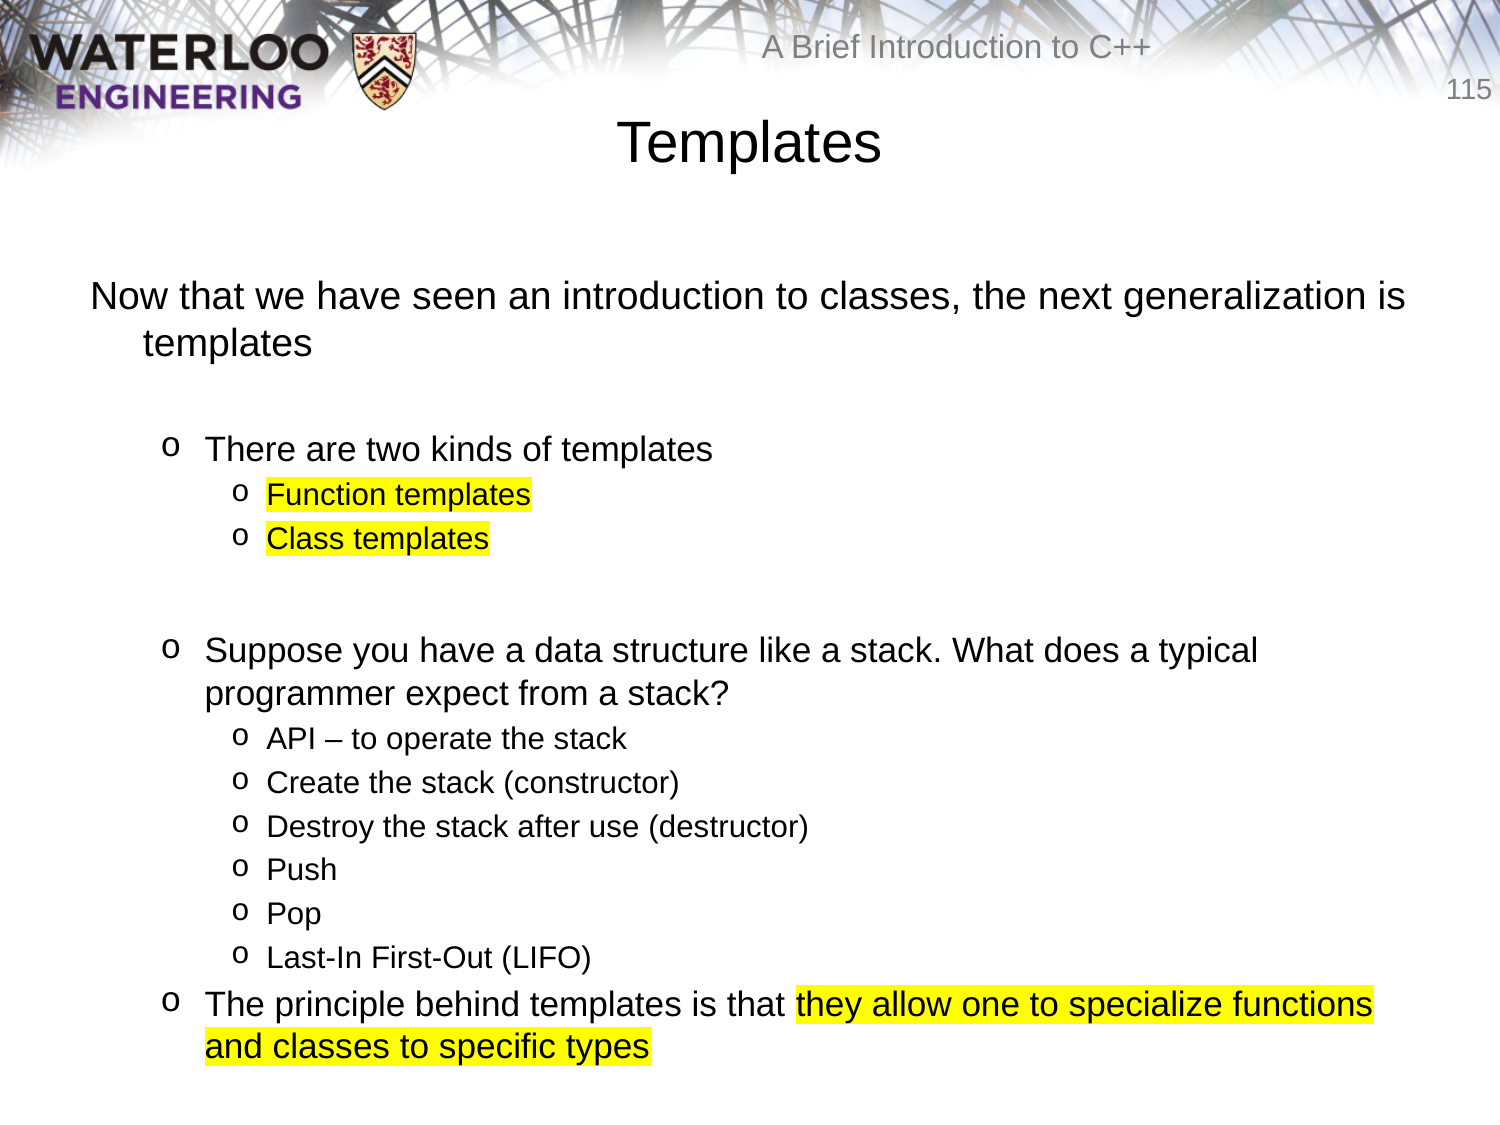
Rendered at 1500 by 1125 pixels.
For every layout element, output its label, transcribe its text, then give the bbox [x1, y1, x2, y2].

picture [0, 0, 1500, 1125]
list Now that we have seen an introduction to classes, the next generalization is templates There are two kinds of templates Function templates Class templates Suppose you have a data structure like a stack. What does a typical programmer expect from a stack? API – to operate the stack Create the stack (constructor) Destroy the stack after use (destructor) Push Pop Last-In First-Out (LIFO) The principle behind templates is that they allow one to specialize functions and classes to specific types [74, 262, 1426, 1081]
title Templates [74, 44, 1426, 233]
